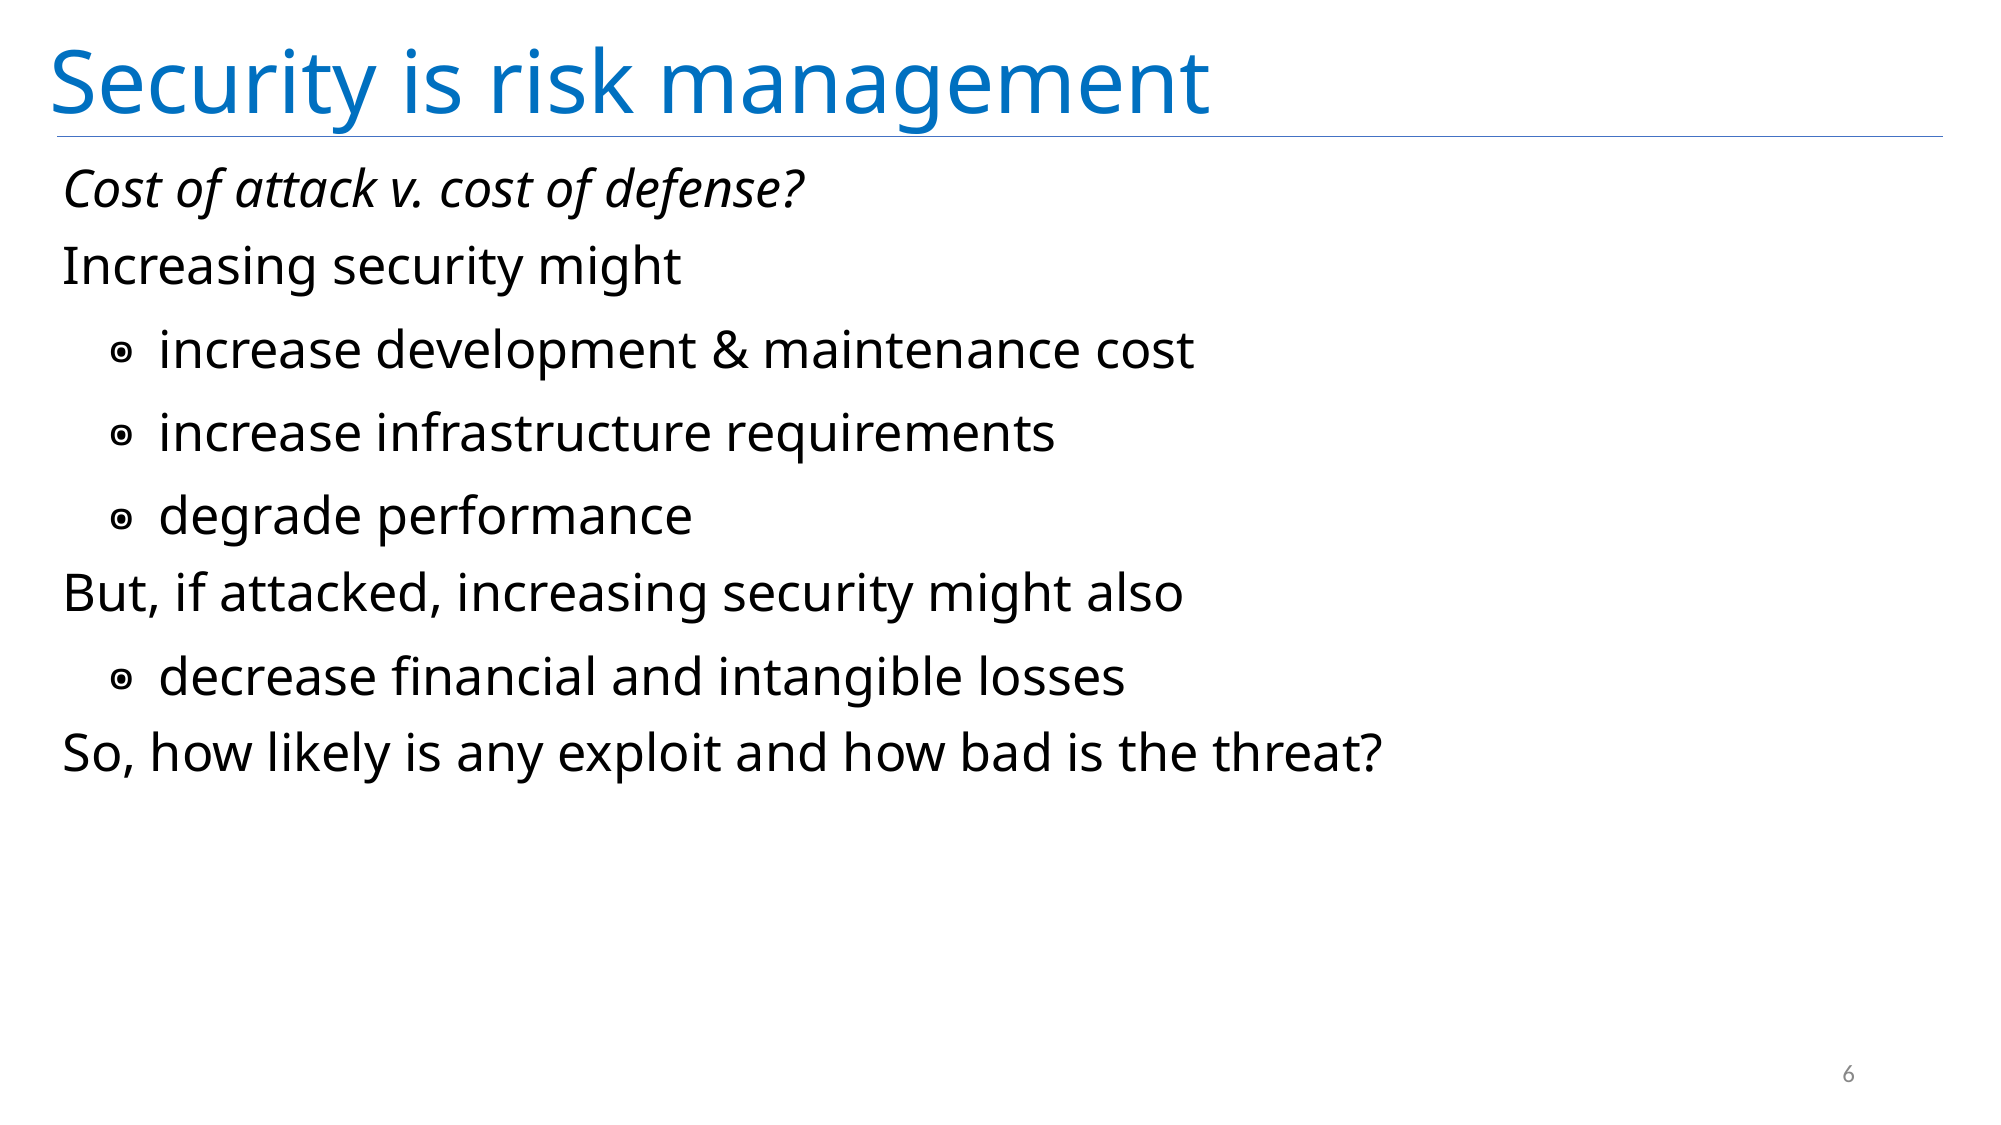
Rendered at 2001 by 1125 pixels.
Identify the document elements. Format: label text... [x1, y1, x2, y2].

list Cost of attack v. cost of defense? Increasing security might increase development & maintenance cost increase infrastructure requirements degrade performance But, if attacked, increasing security might also decrease financial and intangible losses So, how likely is any exploit and how bad is the threat? [54, 154, 1975, 1061]
slide_number 6 [1832, 1051, 1863, 1094]
title Security is risk management [41, 0, 2000, 141]
